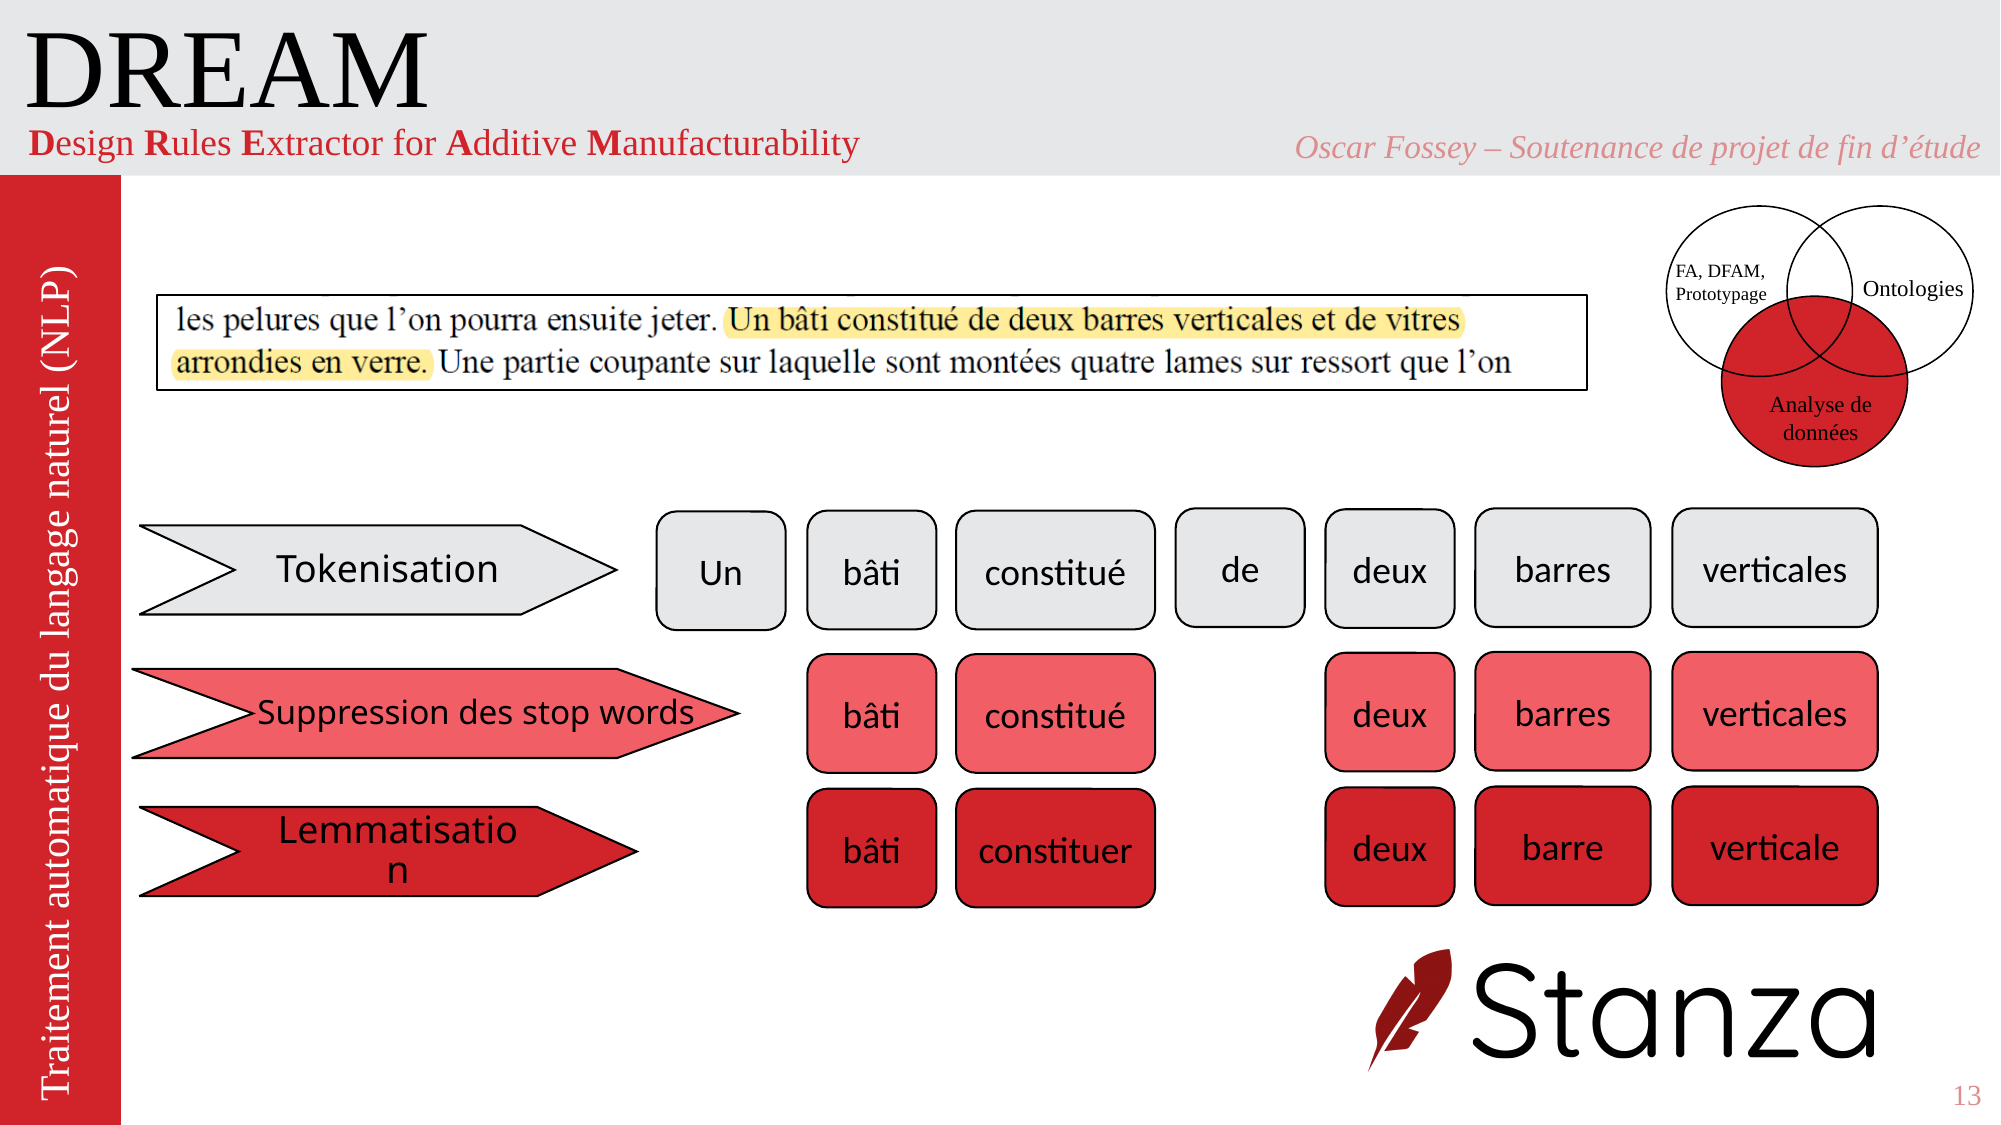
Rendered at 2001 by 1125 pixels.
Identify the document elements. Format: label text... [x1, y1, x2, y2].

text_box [1660, 205, 1980, 467]
text_box Tokenisation [138, 524, 619, 616]
footer Oscar Fossey – Soutenance de projet de fin d’étude [1264, 115, 1998, 175]
text_box [711, 702, 742, 725]
title Traitement automatique du langage naturel (NLP) [25, 0, 116, 1117]
picture [1362, 945, 1881, 1074]
text_box Suppression des stop words [242, 683, 711, 739]
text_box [656, 508, 1878, 631]
picture [157, 296, 1587, 390]
text_box [131, 667, 659, 711]
slide_number 13 [1877, 1063, 1997, 1124]
text_box [131, 716, 672, 760]
text_box Lemmatisation [138, 805, 640, 898]
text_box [807, 786, 1878, 908]
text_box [807, 651, 1878, 773]
